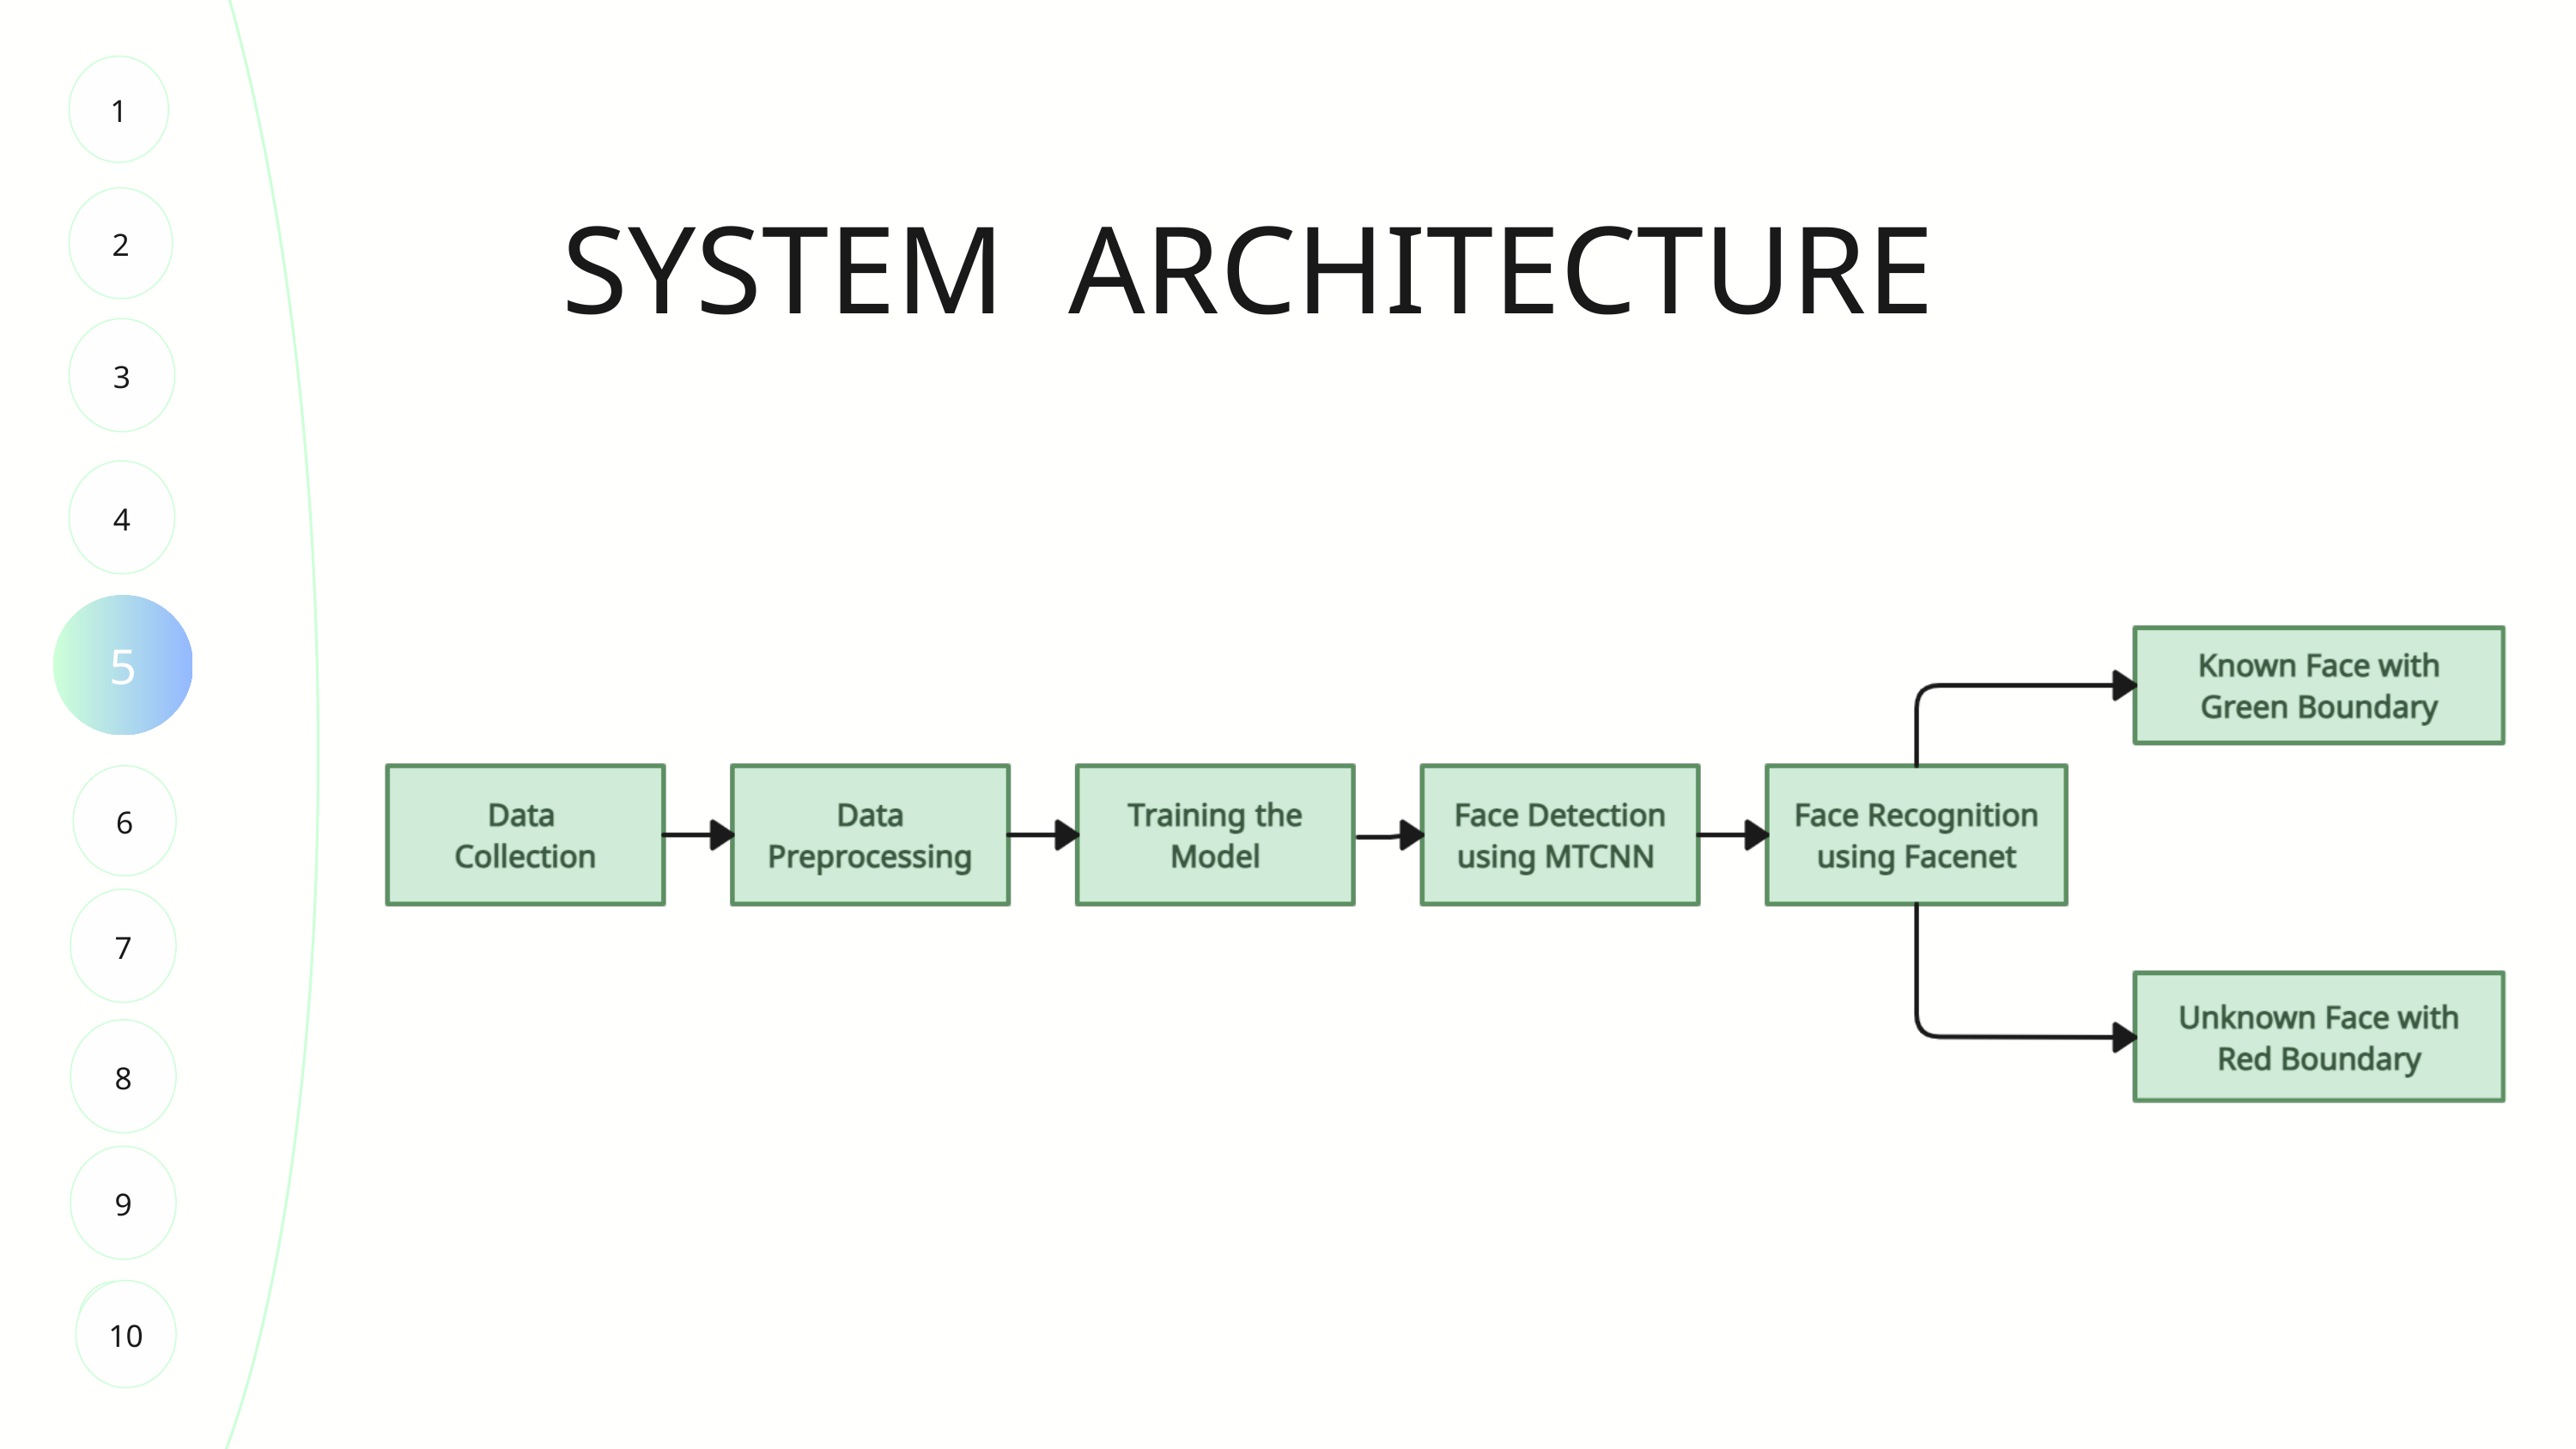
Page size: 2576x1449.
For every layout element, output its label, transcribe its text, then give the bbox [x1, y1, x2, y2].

text_box [342, 582, 2550, 1147]
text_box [0, 0, 318, 1449]
text_box SYSTEM ARCHITECTURE [562, 168, 2363, 338]
